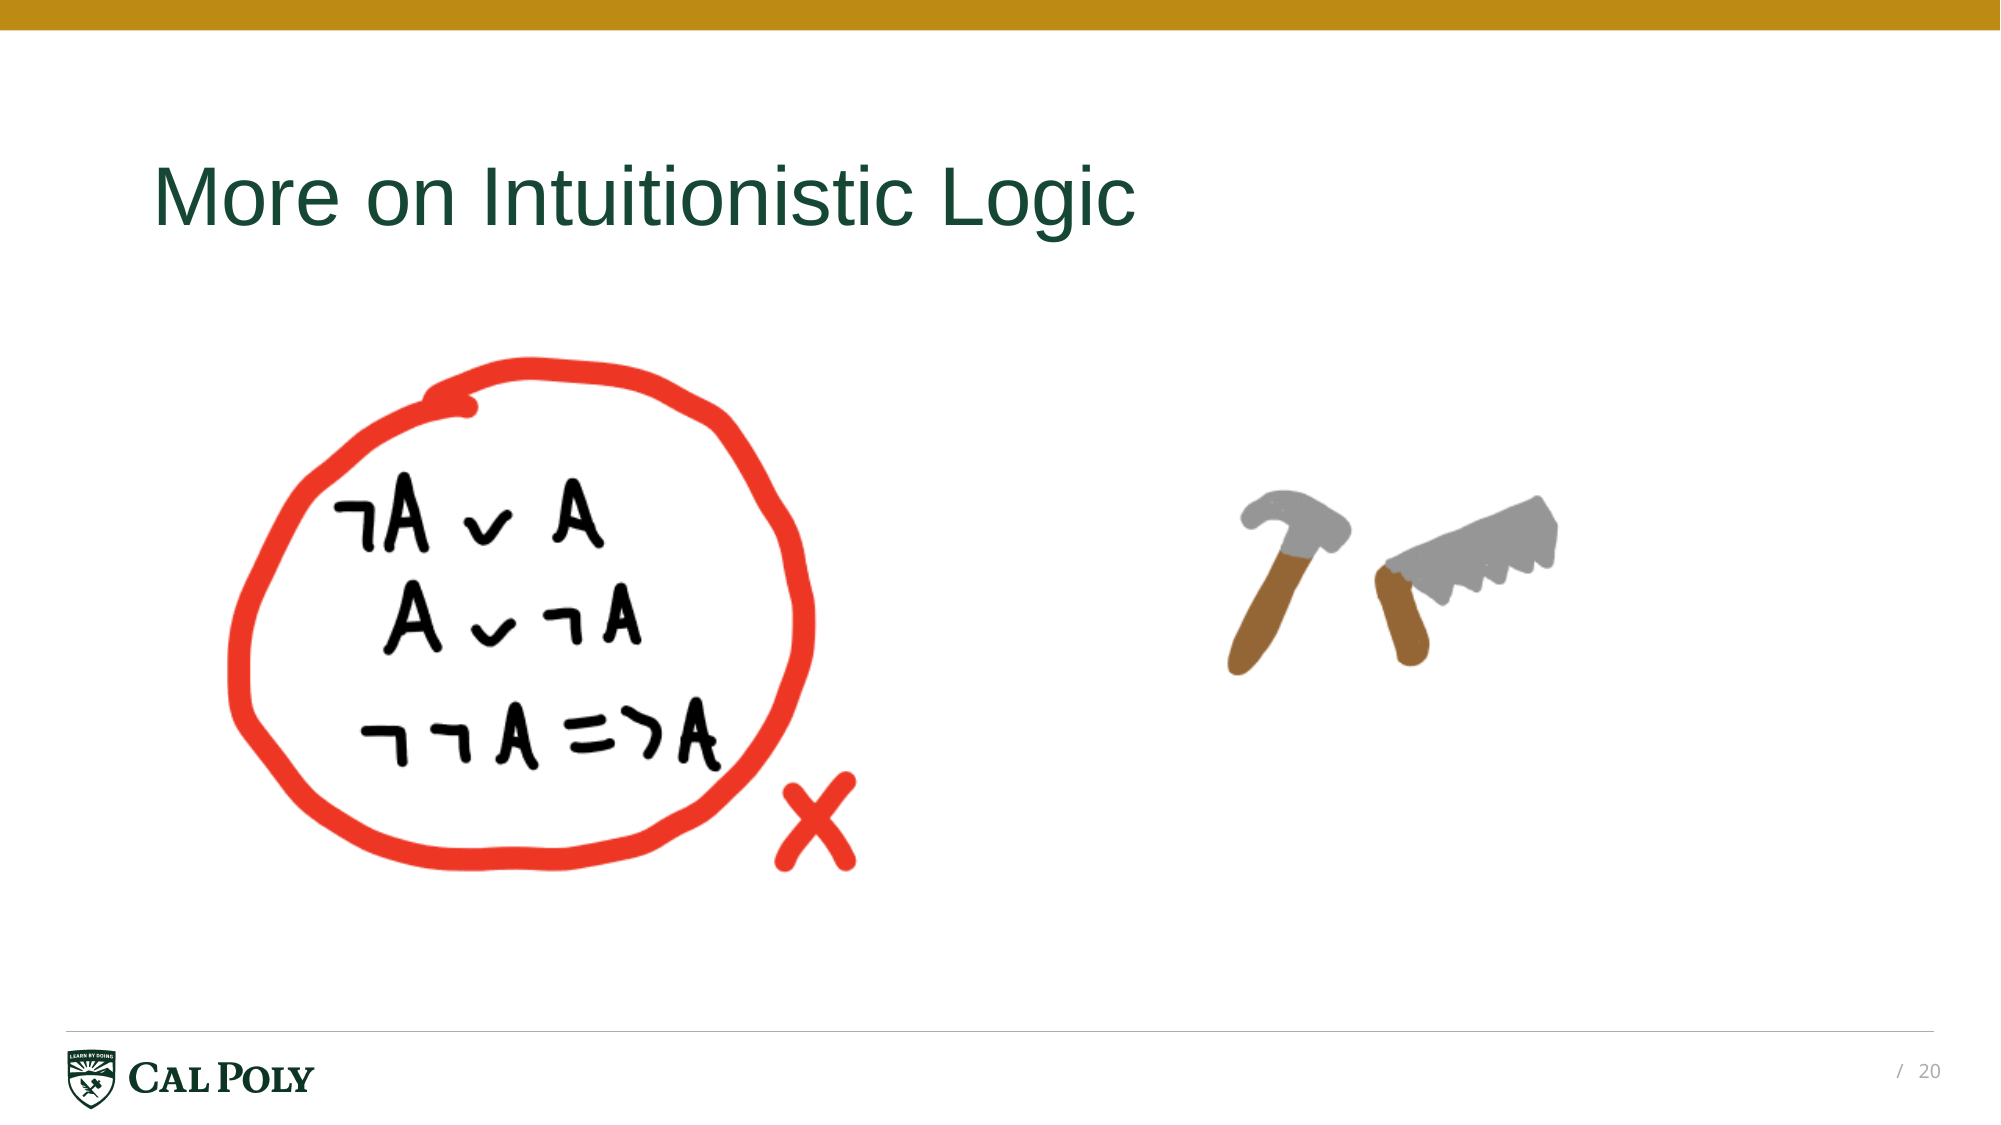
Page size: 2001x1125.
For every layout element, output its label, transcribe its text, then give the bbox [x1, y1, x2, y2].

title More on Intuitionistic Logic [137, 147, 1888, 250]
picture [226, 355, 870, 889]
picture [1195, 479, 1573, 700]
picture [43, 1025, 338, 1125]
slide_number / 20 [1866, 1041, 1956, 1102]
